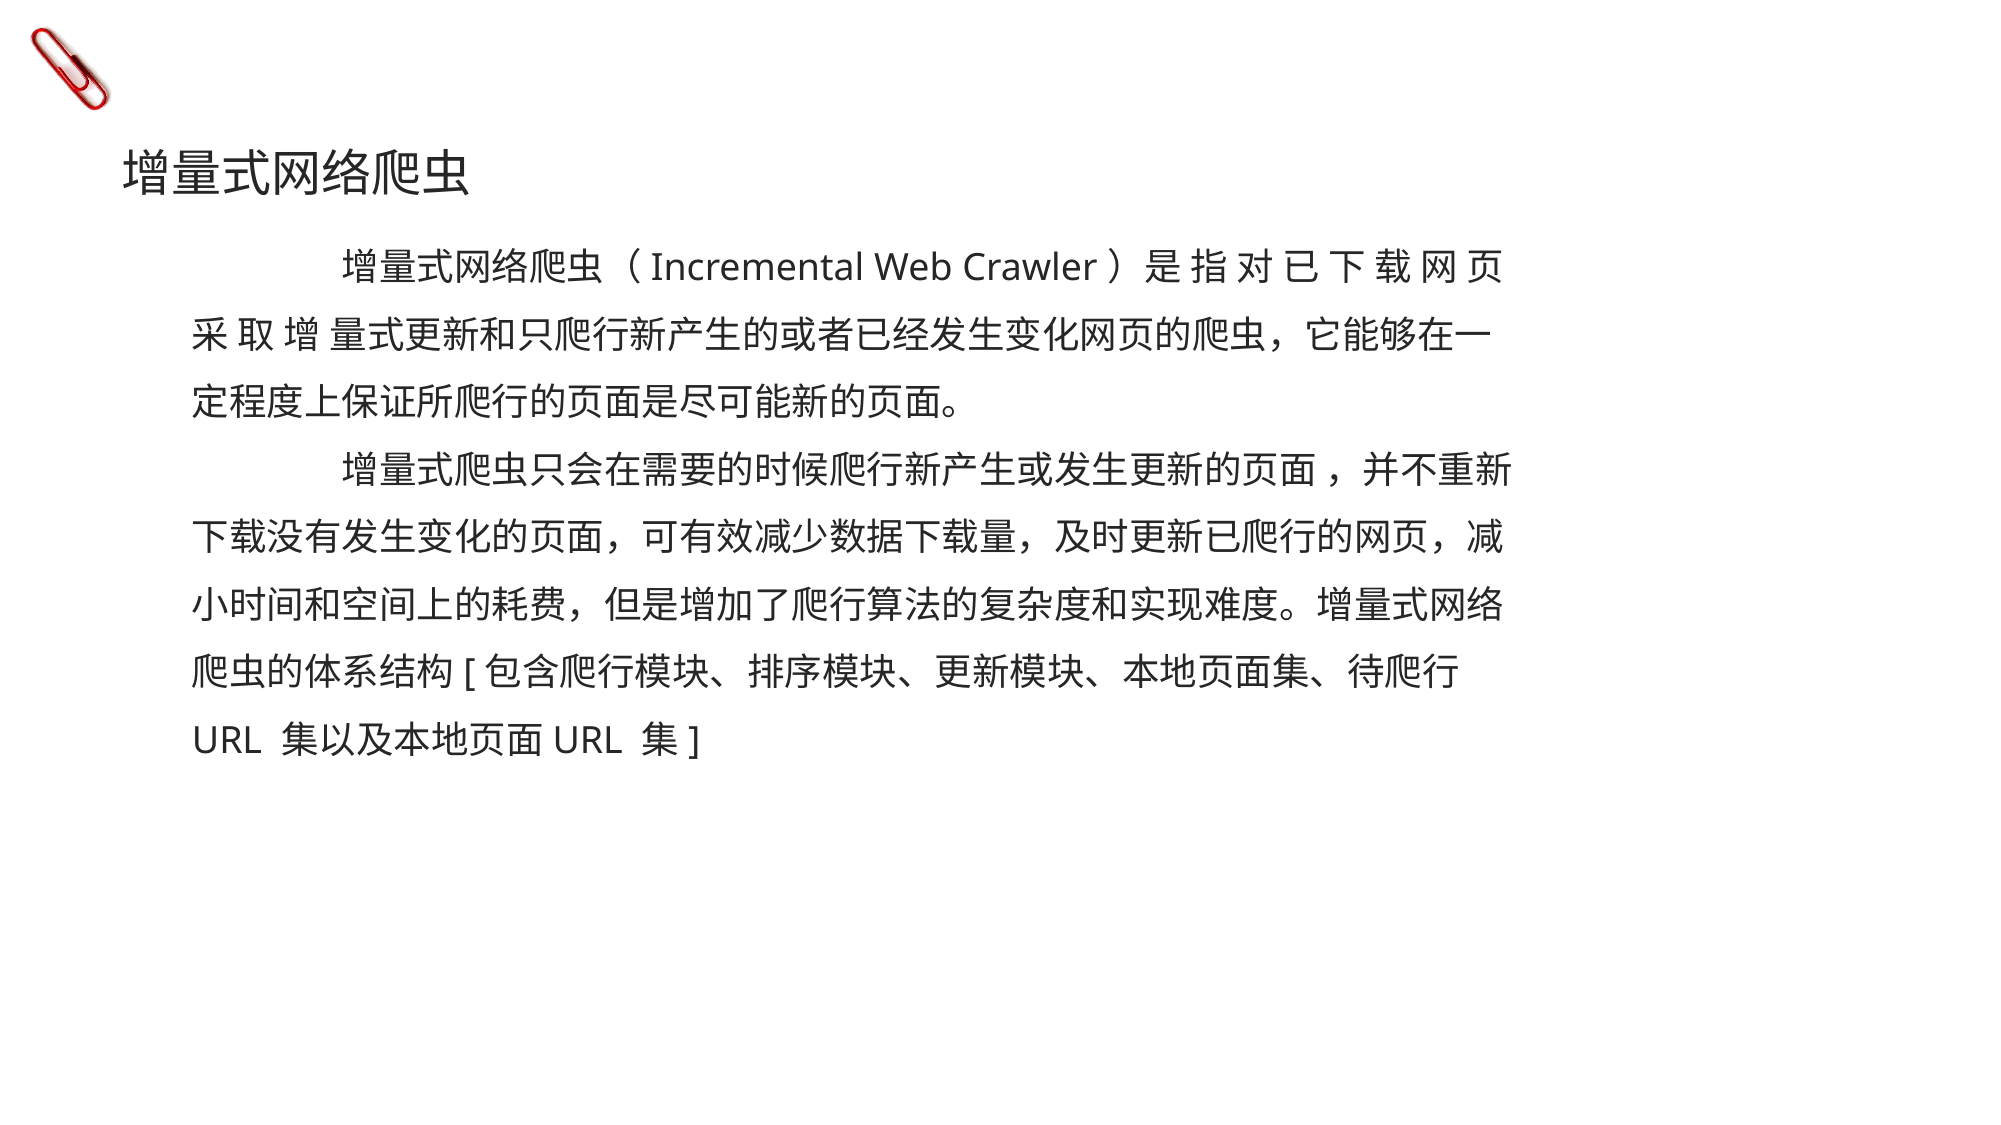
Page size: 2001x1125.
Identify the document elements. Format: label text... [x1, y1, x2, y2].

text_box 增量式网络爬虫 [106, 103, 1107, 209]
text_box 增量式网络爬虫（Incremental Web Crawler）是 指 对 已 下 载 网 页 采 取 增 量式更新和只爬行新产生的或者已经发生变化网页的爬虫，它能够在一定程度上保证所爬行的页面是尽可能新的页面。 增量式爬虫只会在需要的时候爬行新产生或发生更新的页面 ，并不重新下载没有发生变化的页面，可有效减少数据下载量，及时更新已爬行的网页，减小时间和空间上的耗费，但是增加了爬行算法的复杂度和实现难度。增量式网络爬虫的体系结构[包含爬行模块、排序模块、更新模块、本地页面集、待爬行 URL 集以及本地页面URL 集] [177, 213, 1544, 836]
picture [0, 0, 156, 138]
